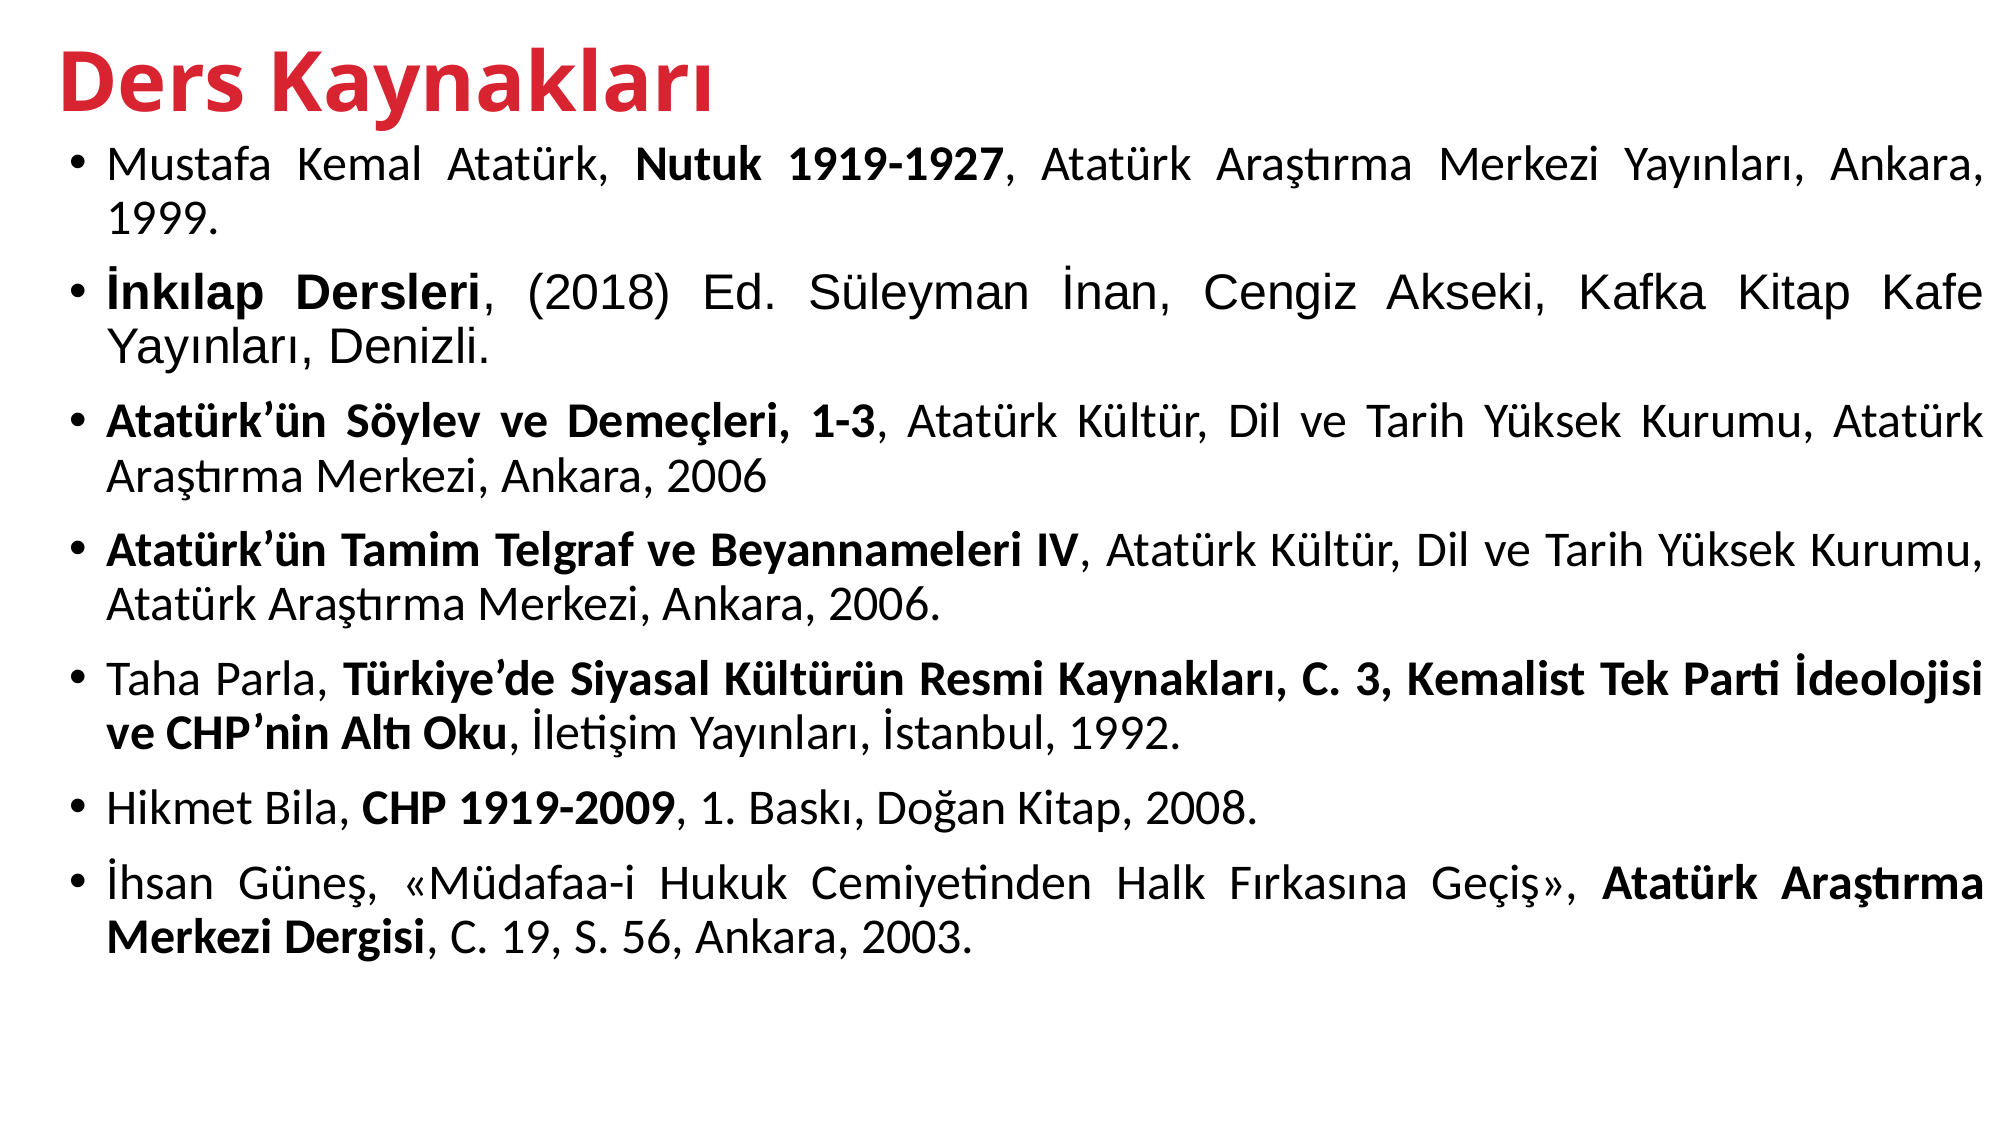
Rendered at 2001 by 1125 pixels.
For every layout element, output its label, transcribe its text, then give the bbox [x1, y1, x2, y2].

text_box Mustafa Kemal Atatürk, Nutuk 1919-1927, Atatürk Araştırma Merkezi Yayınları, Ankara, 1999. İnkılap Dersleri, (2018) Ed. Süleyman İnan, Cengiz Akseki, Kafka Kitap Kafe Yayınları, Denizli. Atatürk’ün Söylev ve Demeçleri, 1-3, Atatürk Kültür, Dil ve Tarih Yüksek Kurumu, Atatürk Araştırma Merkezi, Ankara, 2006 Atatürk’ün Tamim Telgraf ve Beyannameleri IV, Atatürk Kültür, Dil ve Tarih Yüksek Kurumu, Atatürk Araştırma Merkezi, Ankara, 2006. Taha Parla, Türkiye’de Siyasal Kültürün Resmi Kaynakları, C. 3, Kemalist Tek Parti İdeolojisi ve CHP’nin Altı Oku, İletişim Yayınları, İstanbul, 1992. Hikmet Bila, CHP 1919-2009, 1. Baskı, Doğan Kitap, 2008. İhsan Güneş, «Müdafaa-i Hukuk Cemiyetinden Halk Fırkasına Geçiş», Atatürk Araştırma Merkezi Dergisi, C. 19, S. 56, Ankara, 2003. [54, 129, 2000, 1026]
text_box Ders Kaynakları [41, 32, 1463, 177]
